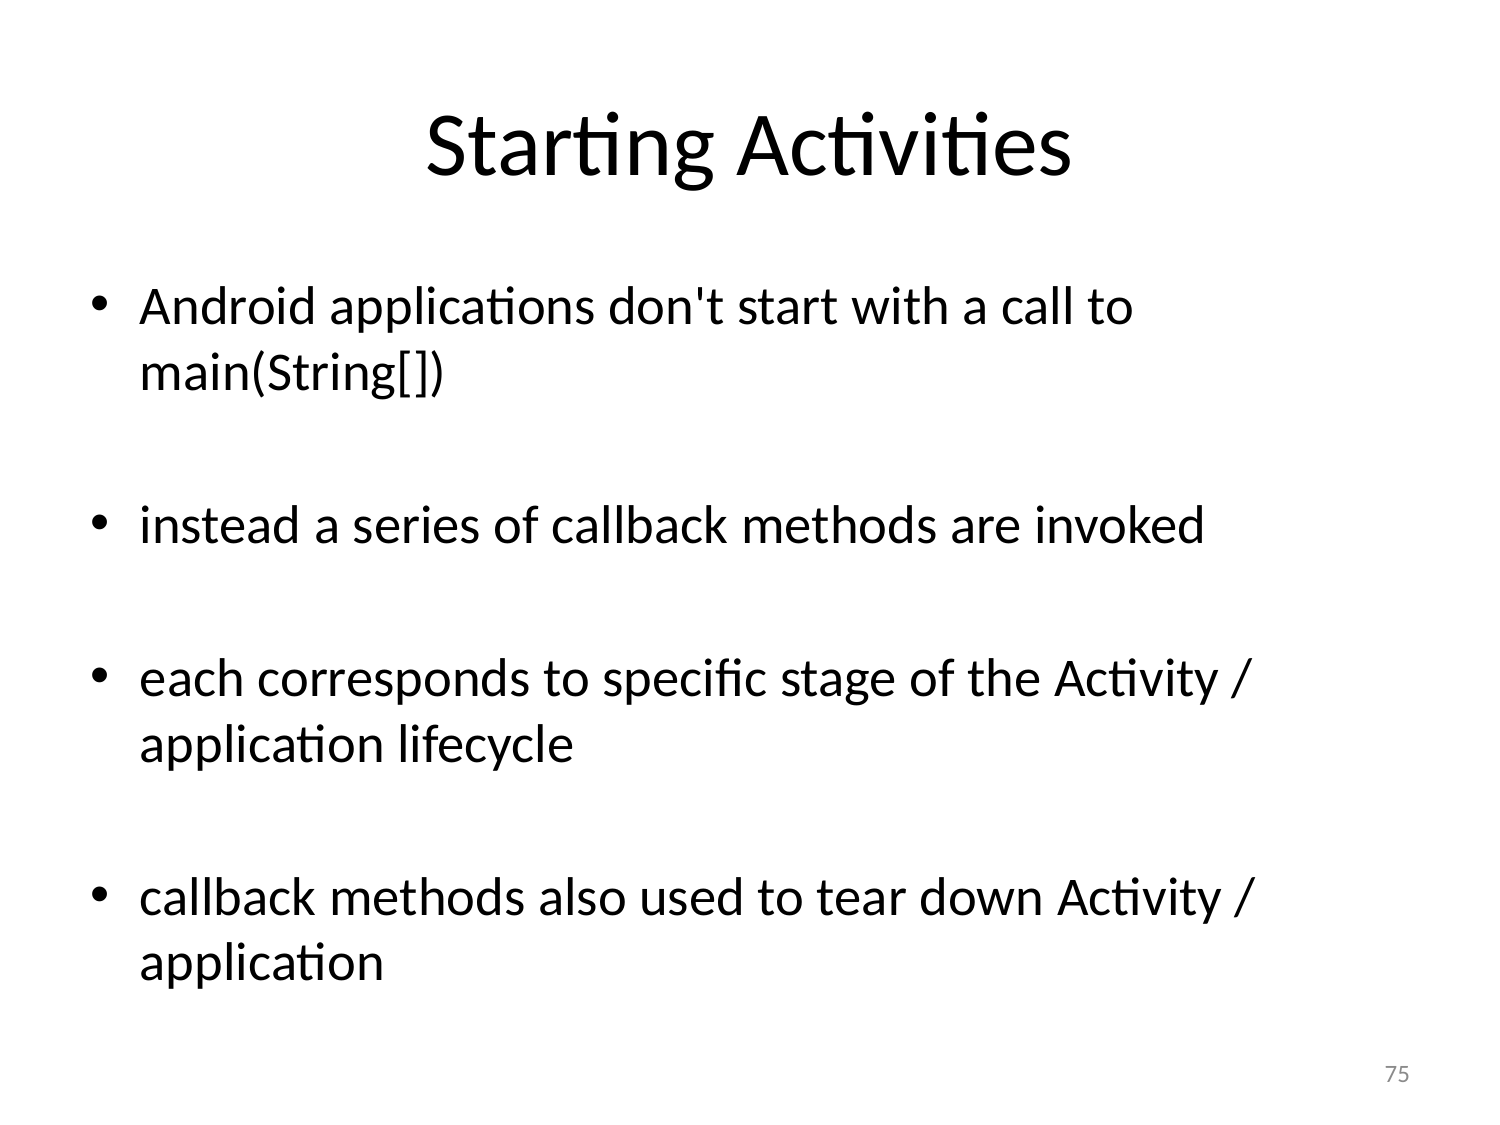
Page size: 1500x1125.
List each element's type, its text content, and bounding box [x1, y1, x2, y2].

list Android applications don't start with a call to main(String[]) instead a series of callback methods are invoked each corresponds to specific stage of the Activity / application lifecycle callback methods also used to tear down Activity / application [74, 262, 1426, 1006]
slide_number 75 [1074, 1042, 1425, 1103]
title Starting Activities [74, 44, 1426, 233]
